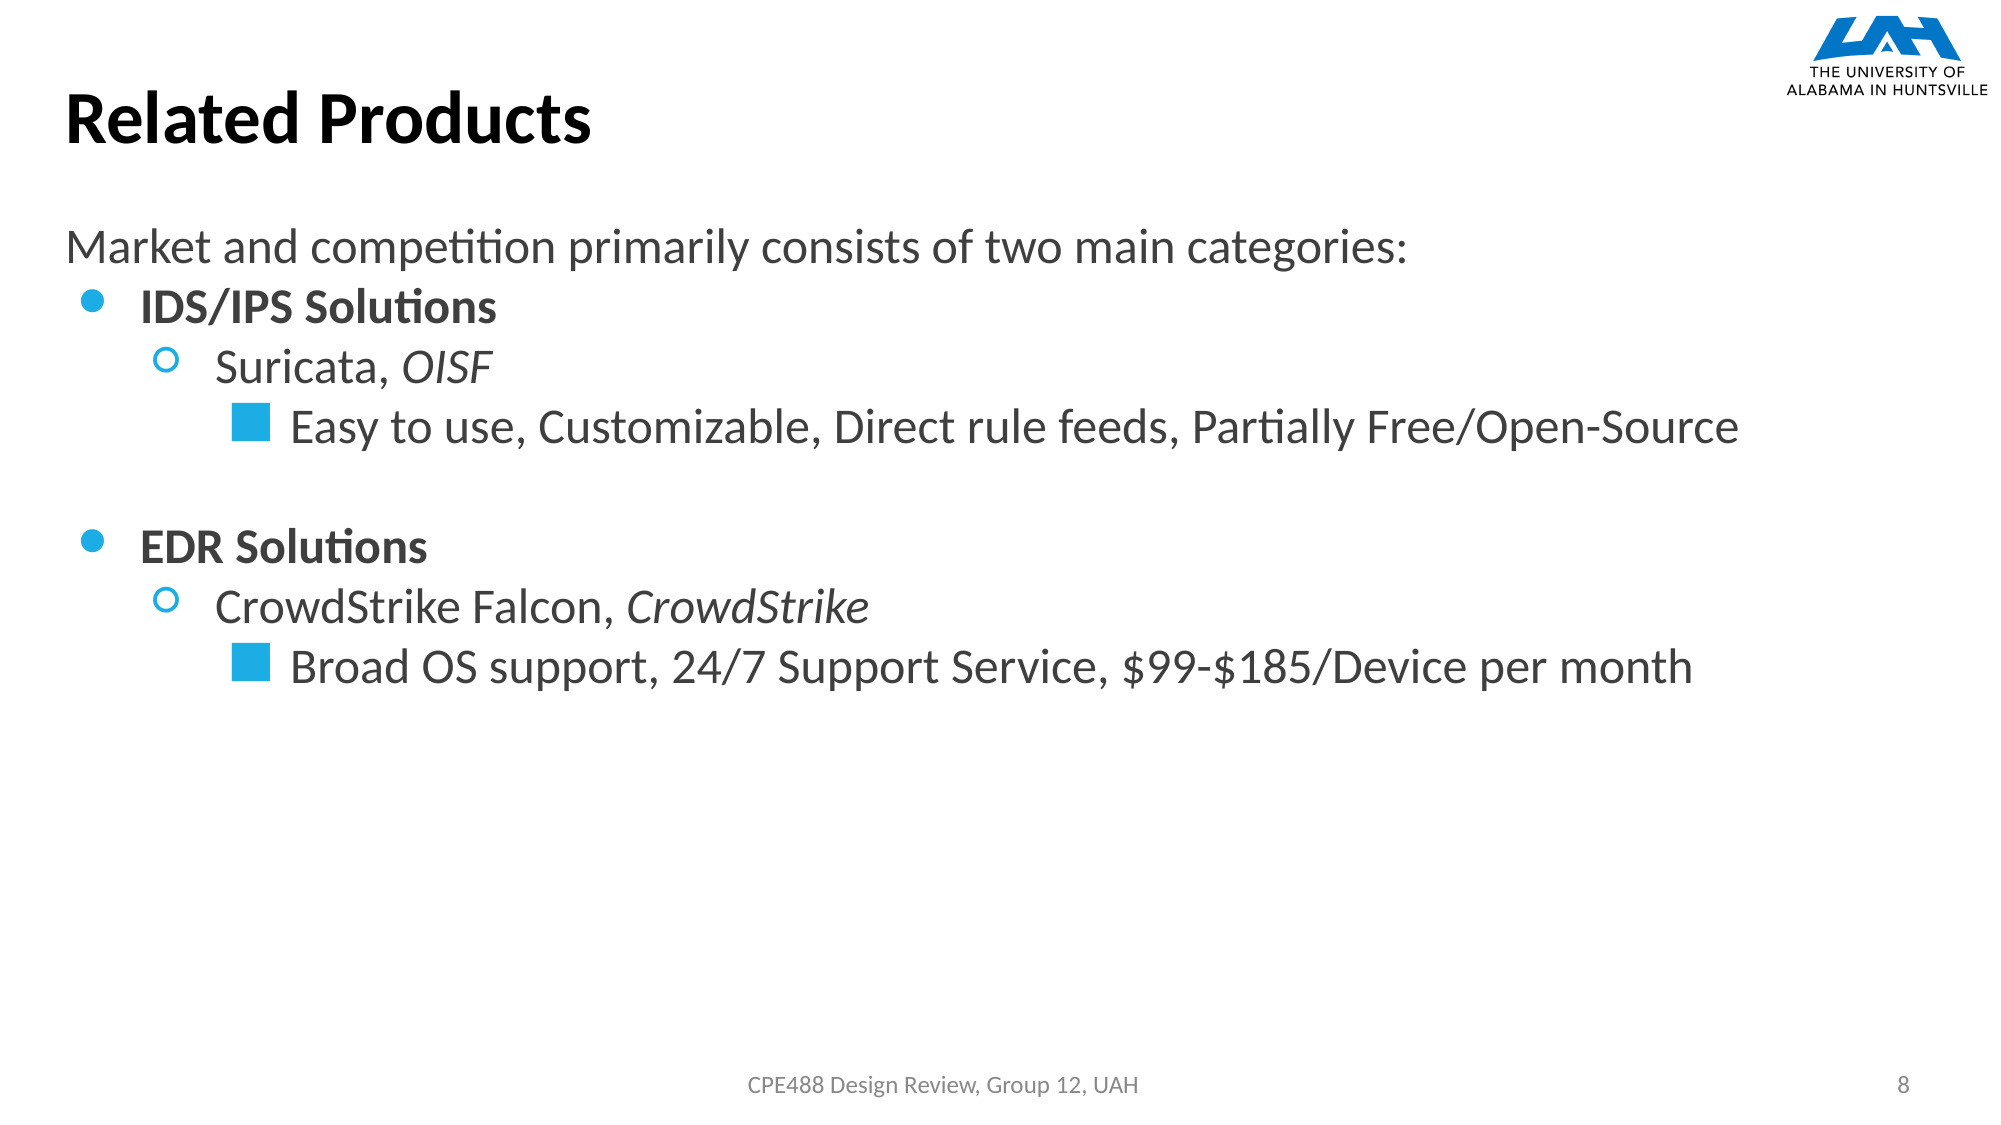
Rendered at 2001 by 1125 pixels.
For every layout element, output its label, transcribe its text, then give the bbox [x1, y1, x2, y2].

slide_number 8 [1850, 1062, 1925, 1106]
list Market and competition primarily consists of two main categories: IDS/IPS Solutions Suricata, OISF Easy to use, Customizable, Direct rule feeds, Partially Free/Open-Source EDR Solutions CrowdStrike Falcon, CrowdStrike Broad OS support, 24/7 Support Service, $99-$185/Device per month [50, 205, 1925, 1025]
title Related Products [50, 51, 1925, 188]
footer CPE488 Design Review, Group 12, UAH [50, 1062, 1838, 1106]
picture [1758, 0, 2001, 124]
